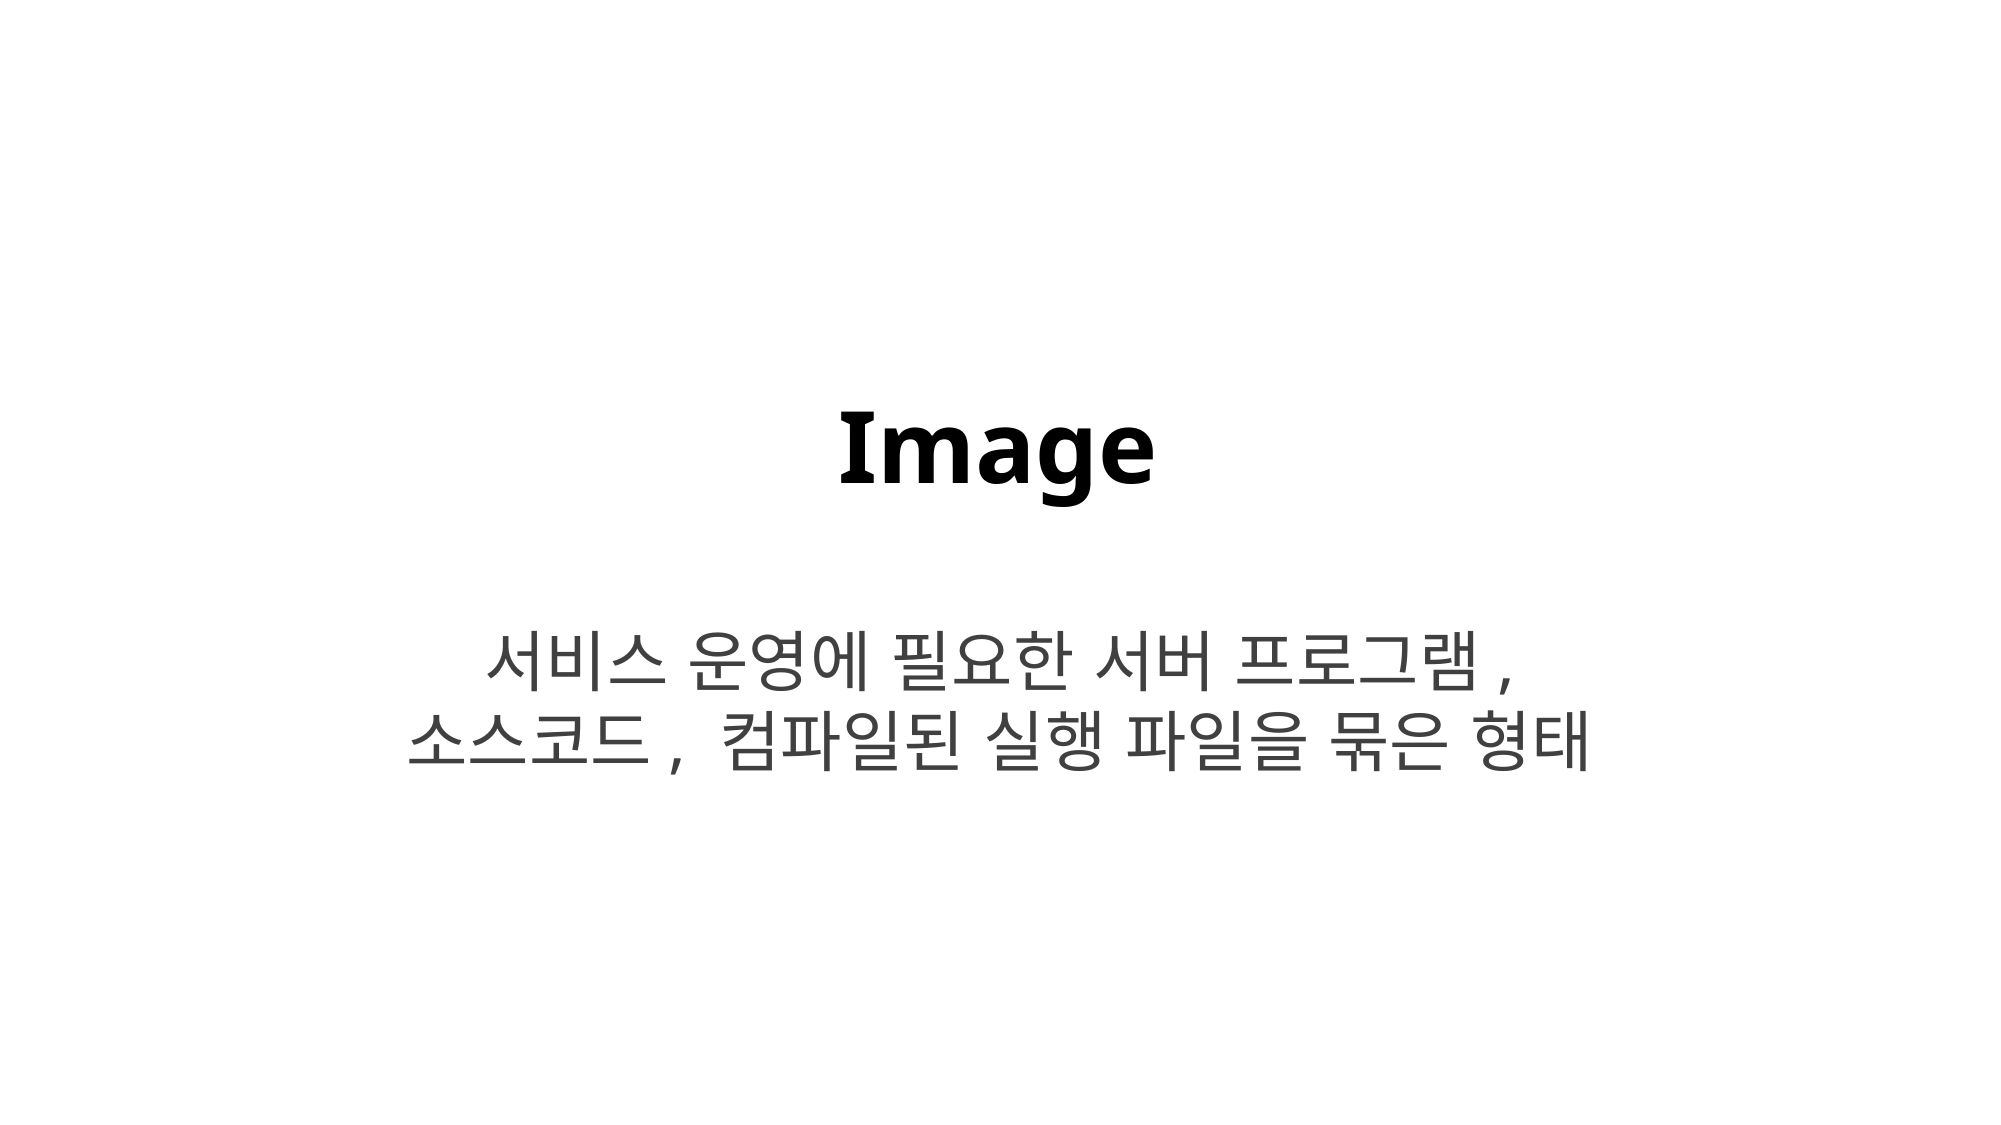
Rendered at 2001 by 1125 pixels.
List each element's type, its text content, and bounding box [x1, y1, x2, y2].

text_box Image [823, 376, 1173, 511]
text_box 서비스 운영에 필요한 서버 프로그램, 소스코드, 컴파일된 실행 파일을 묶은 형태 [391, 612, 1609, 787]
